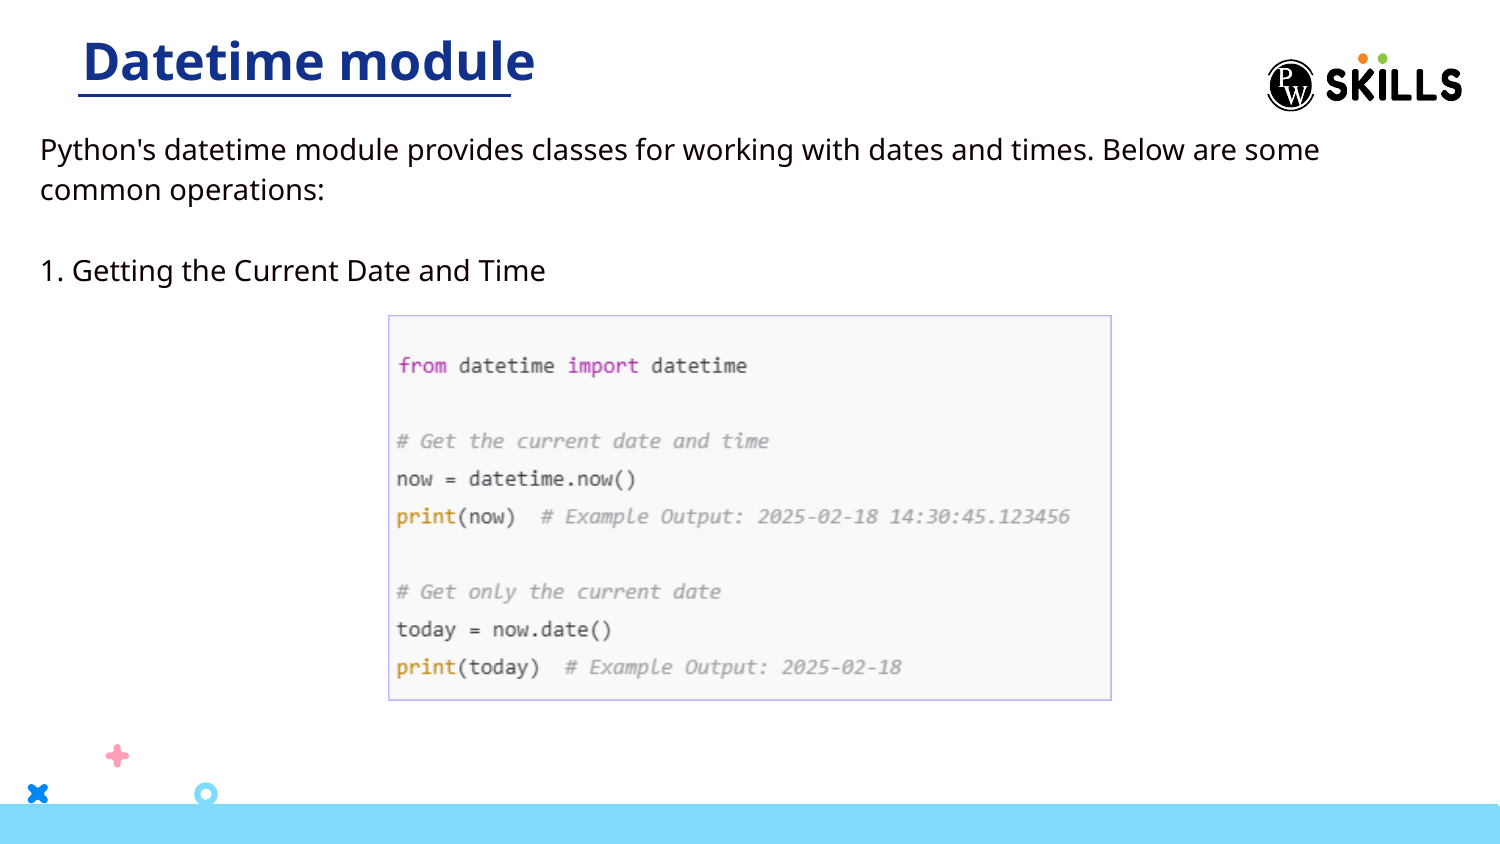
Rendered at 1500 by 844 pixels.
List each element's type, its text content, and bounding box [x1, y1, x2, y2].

title Datetime module [67, 13, 1222, 111]
list Python's datetime module provides classes for working with dates and times. Below are some common operations: 1. Getting the Current Date and Time [0, 111, 1418, 619]
picture [1266, 53, 1463, 112]
picture [387, 315, 1112, 701]
text_box [0, 805, 1500, 844]
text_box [27, 743, 218, 807]
